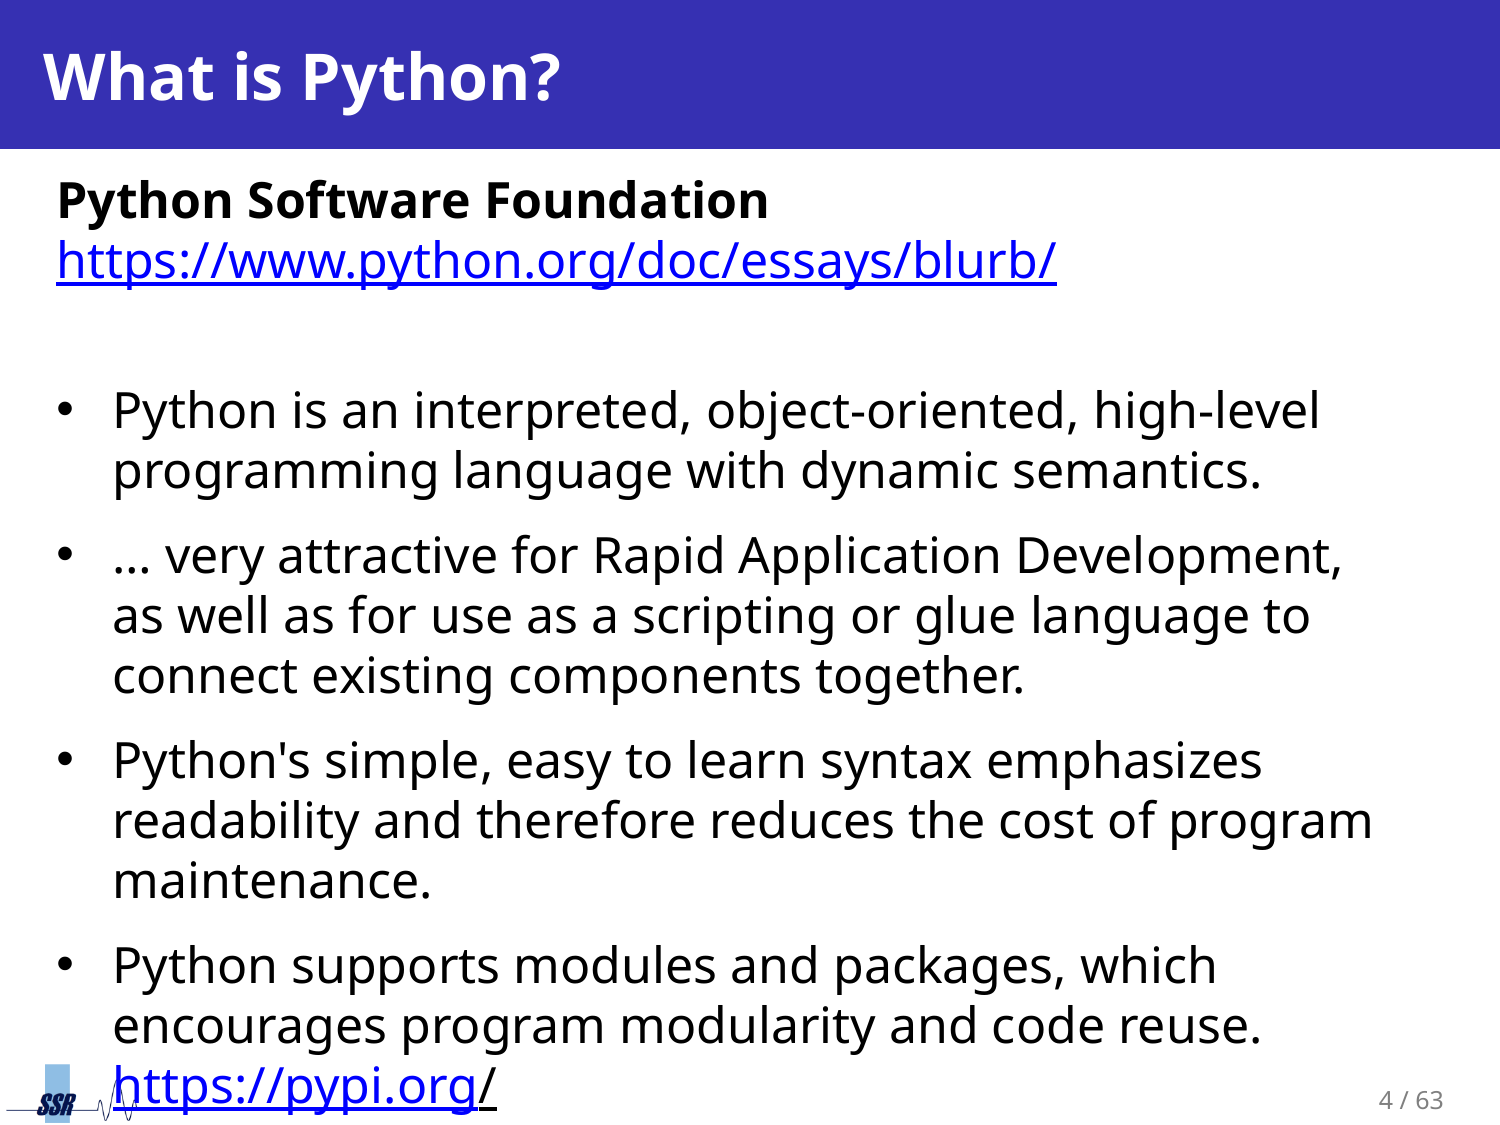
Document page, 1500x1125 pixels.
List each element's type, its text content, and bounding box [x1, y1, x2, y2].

title What is Python? [0, 0, 1500, 151]
list Python Software Foundation https://www.python.org/doc/essays/blurb/ Python is an interpreted, object-oriented, high-level programming language with dynamic semantics. … very attractive for Rapid Application Development, as well as for use as a scripting or glue language to connect existing components together. Python's simple, easy to learn syntax emphasizes readability and therefore reduces the cost of program maintenance. Python supports modules and packages, which encourages program modularity and code reuse. https://pypi.org/ [41, 160, 1392, 1012]
picture [1, 1062, 151, 1125]
